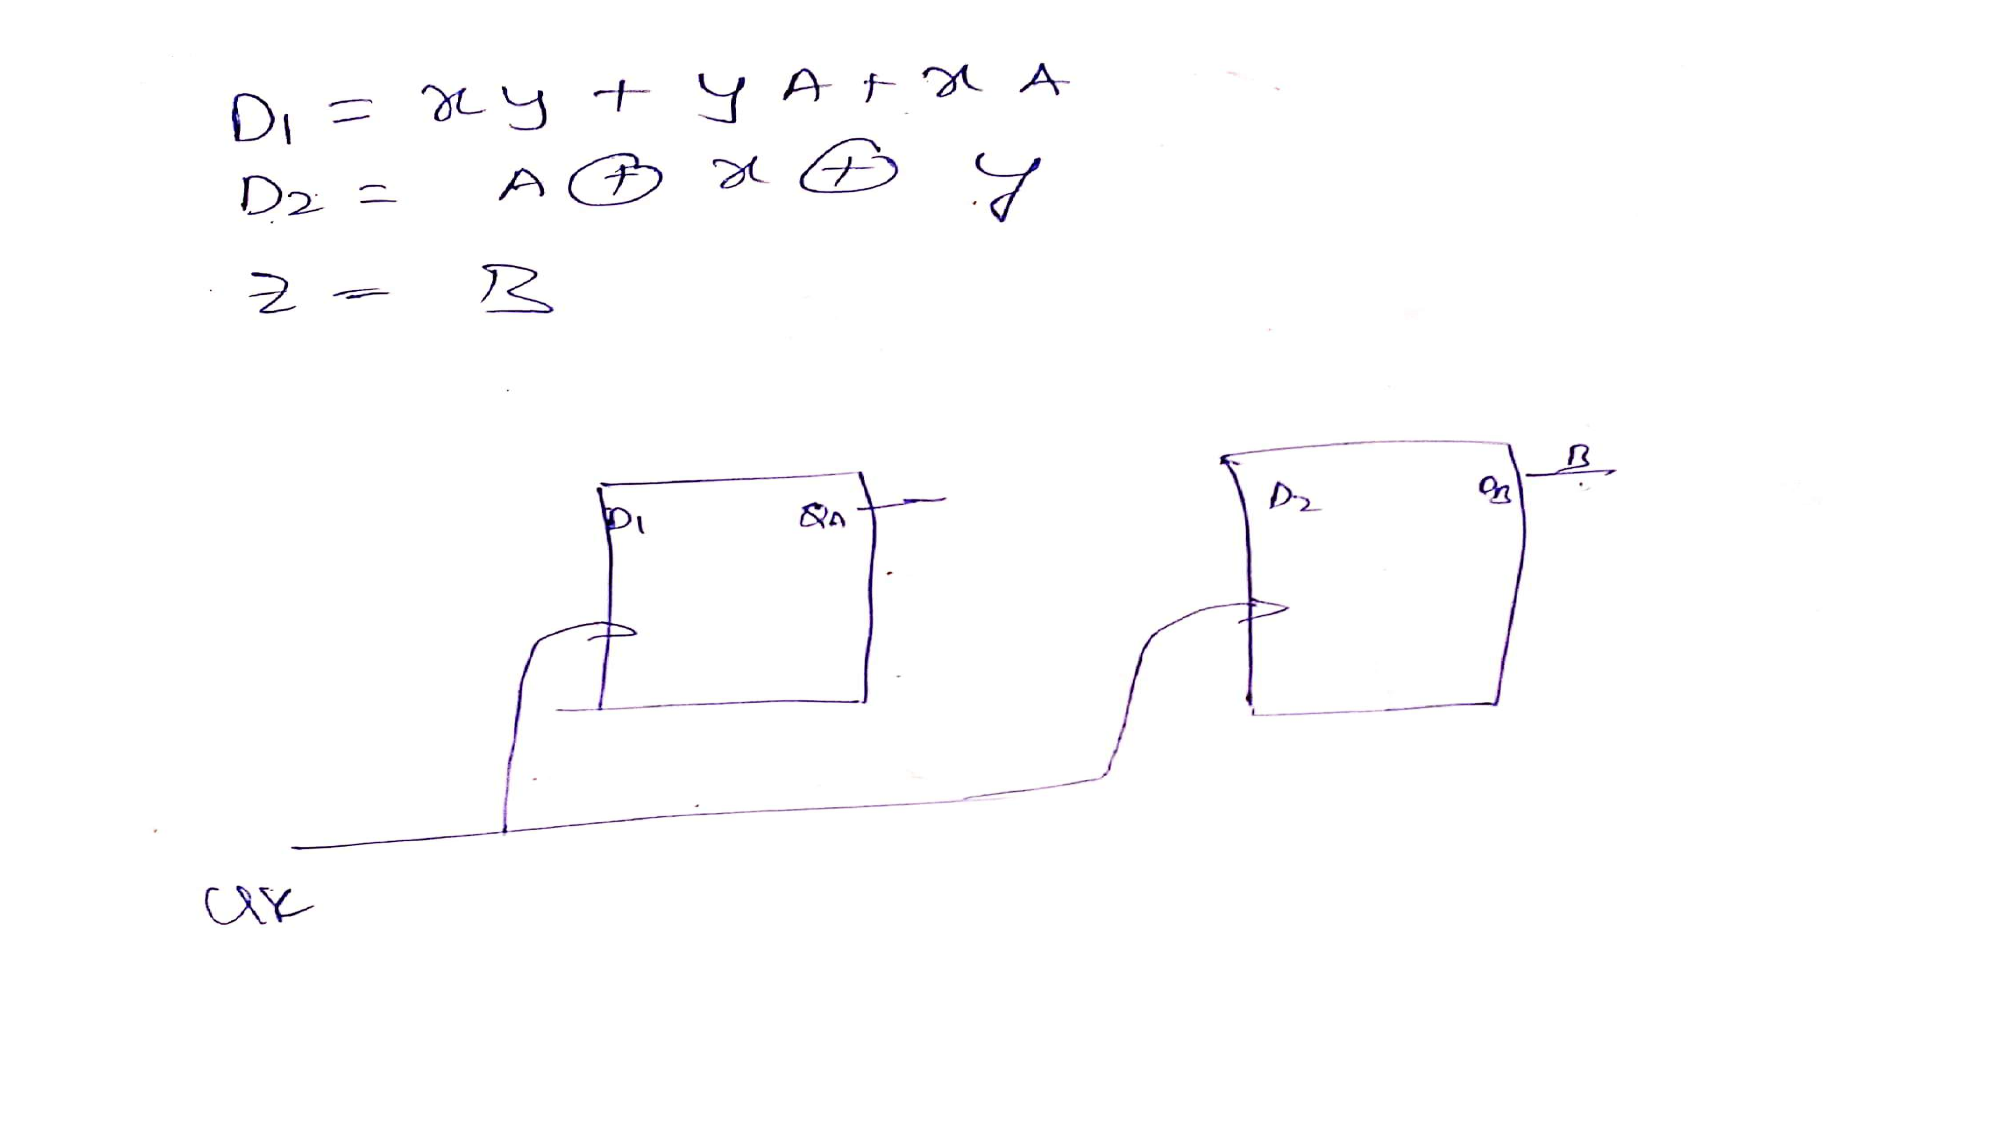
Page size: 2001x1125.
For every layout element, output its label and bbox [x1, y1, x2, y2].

picture [93, 49, 1842, 970]
